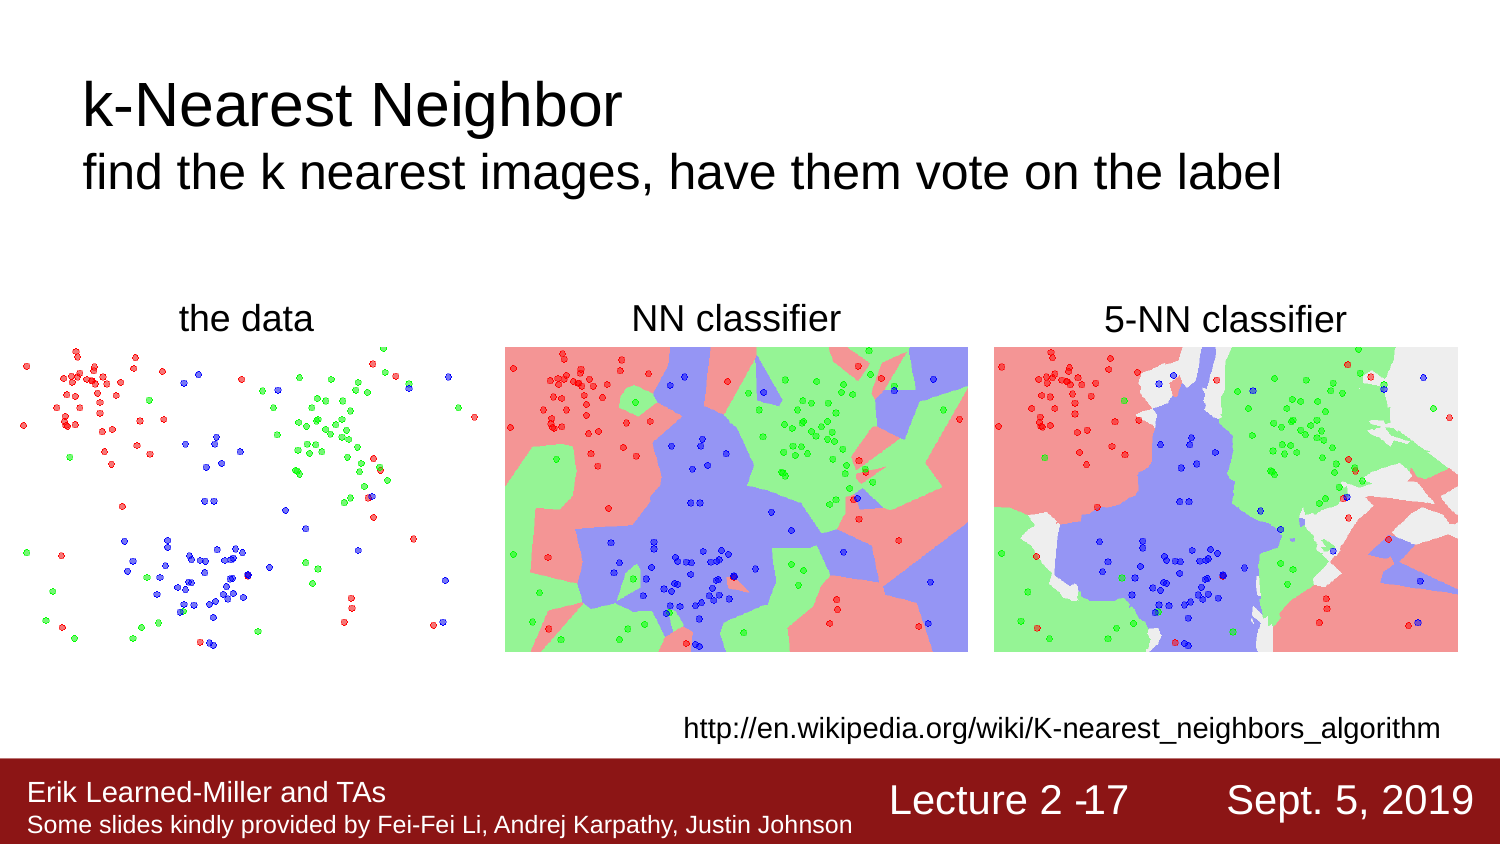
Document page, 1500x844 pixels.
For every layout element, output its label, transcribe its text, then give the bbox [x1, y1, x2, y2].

text_box http://en.wikipedia.org/wiki/K-nearest_neighbors_algorithm [472, 693, 1457, 749]
picture [19, 347, 483, 653]
picture [505, 347, 968, 653]
slide_number ‹#› [1054, 765, 1145, 831]
text_box 5-NN classifier [994, 279, 1457, 346]
picture [994, 347, 1458, 653]
text_box NN classifier [505, 278, 968, 346]
text_box k-Nearest Neighbor find the k nearest images, have them vote on the label [67, 49, 1413, 192]
text_box the data [19, 278, 473, 346]
